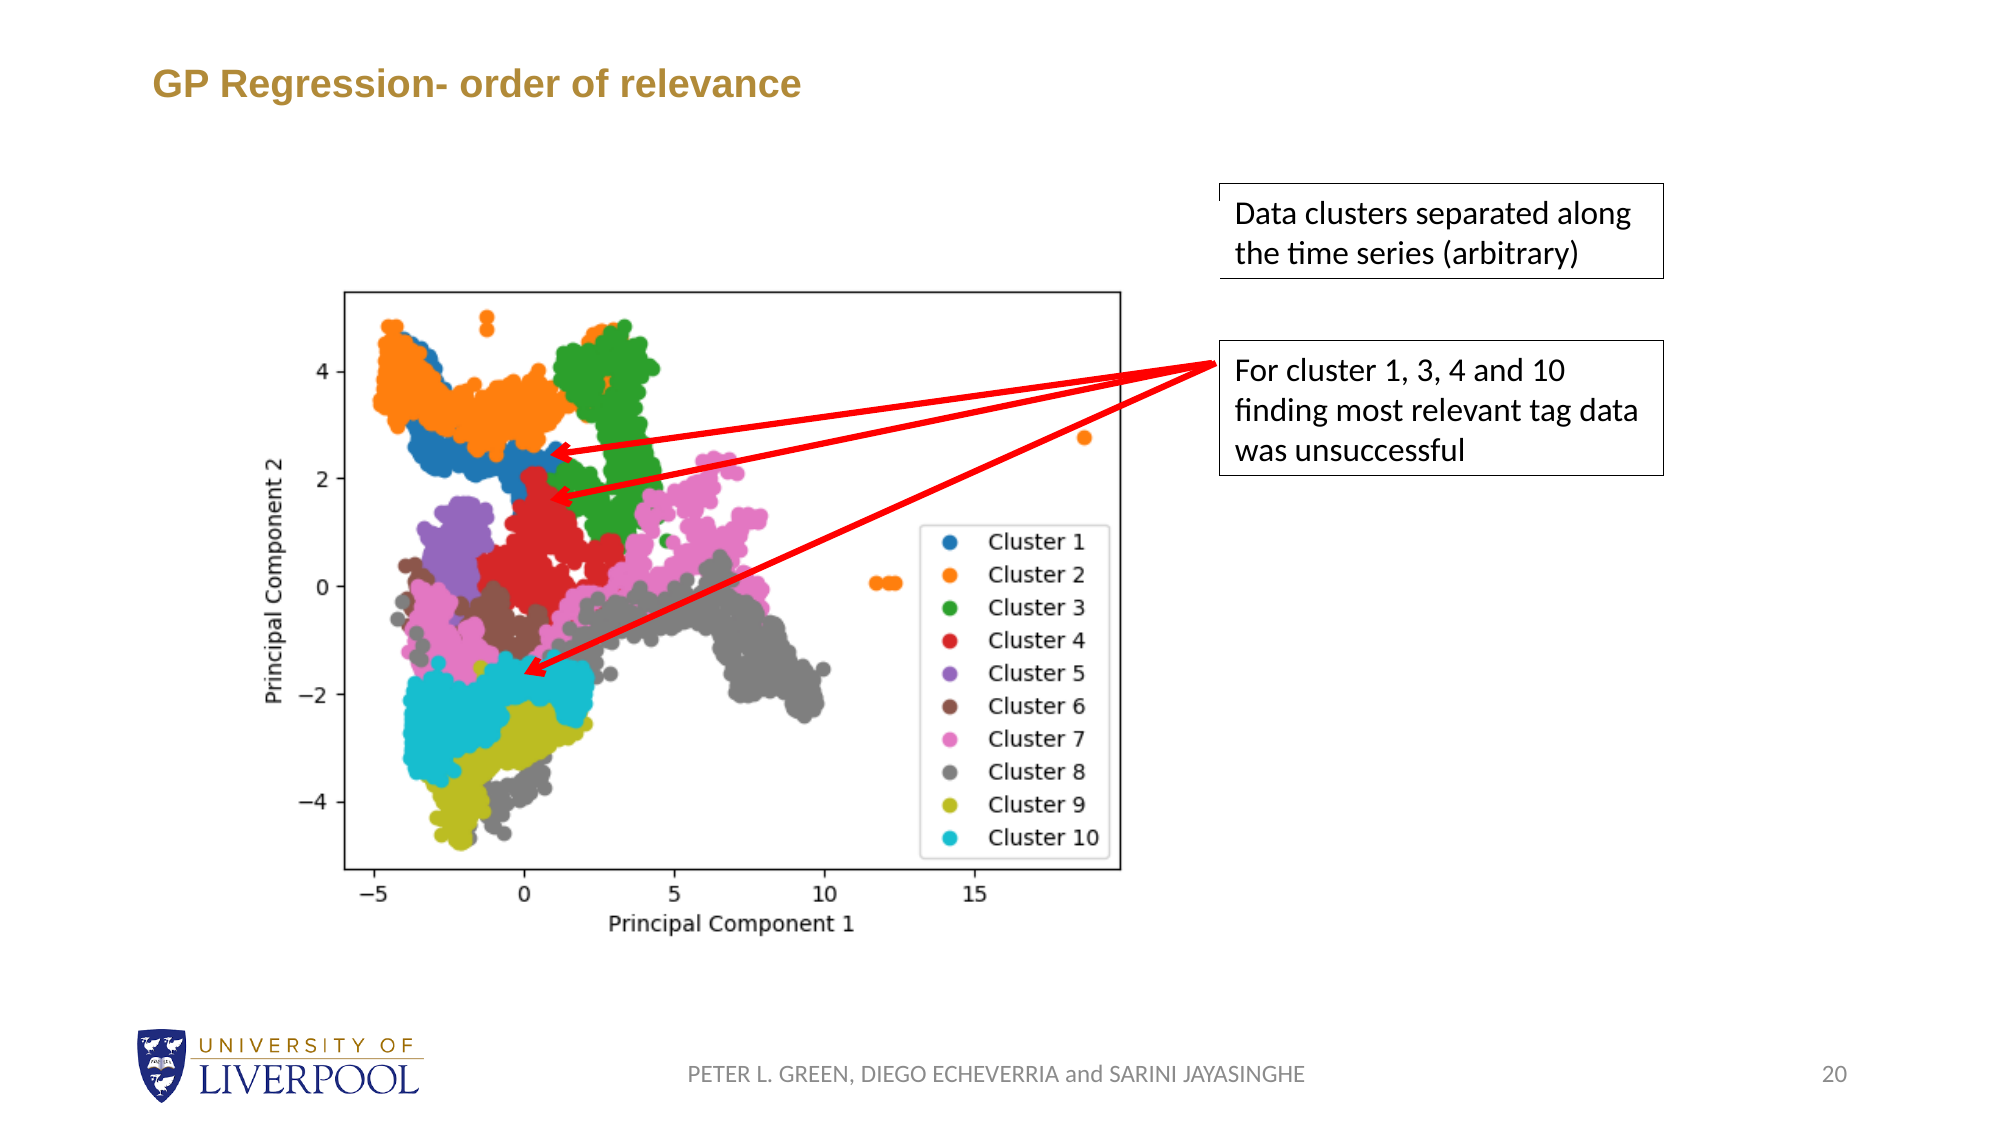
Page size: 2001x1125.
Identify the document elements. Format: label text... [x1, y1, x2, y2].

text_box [523, 363, 1216, 674]
slide_number 20 [1412, 1042, 1863, 1103]
text_box For cluster 1, 3, 4 and 10 finding most relevant tag data was unsuccessful [1220, 340, 1664, 476]
footer PETER L. GREEN, DIEGO ECHEVERRIA and SARINI JAYASINGHE [662, 1042, 1338, 1103]
text_box Data clusters separated along the time series (arbitrary) [1219, 183, 1664, 279]
picture [137, 1029, 424, 1103]
picture [219, 201, 1220, 952]
title GP Regression- order of relevance [137, 55, 1863, 114]
